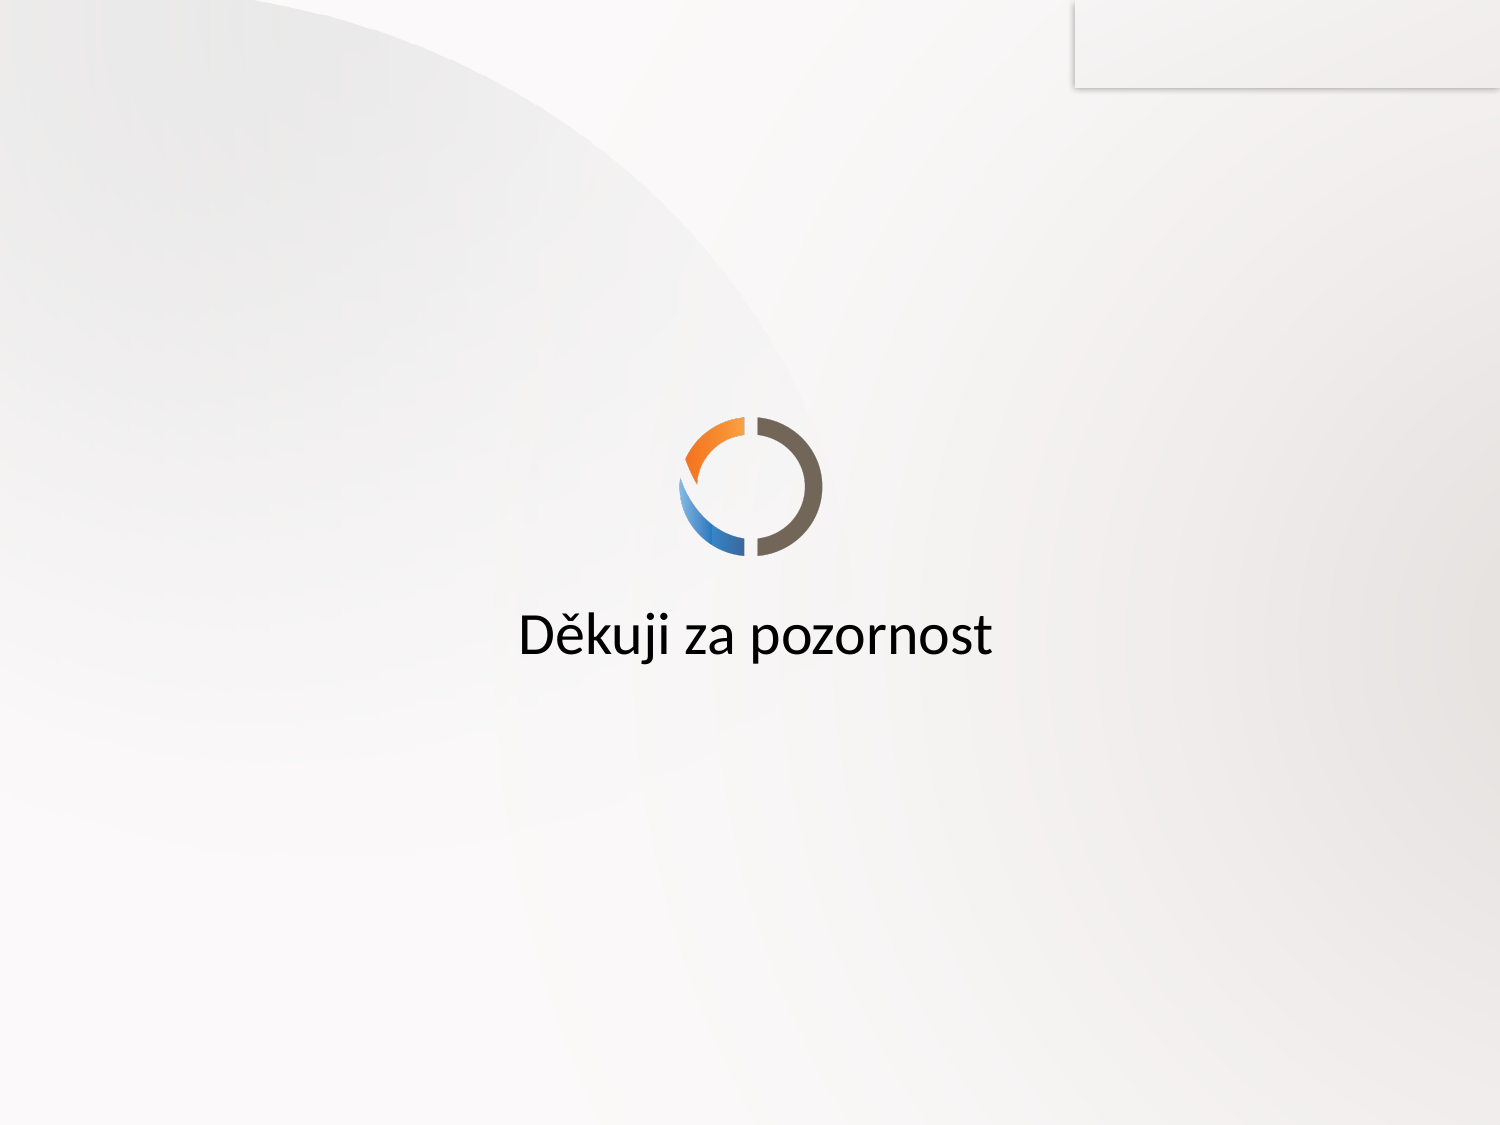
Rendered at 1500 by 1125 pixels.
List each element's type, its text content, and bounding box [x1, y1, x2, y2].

title Děkuji za pozornost [118, 587, 1394, 675]
picture [0, 0, 1500, 1125]
